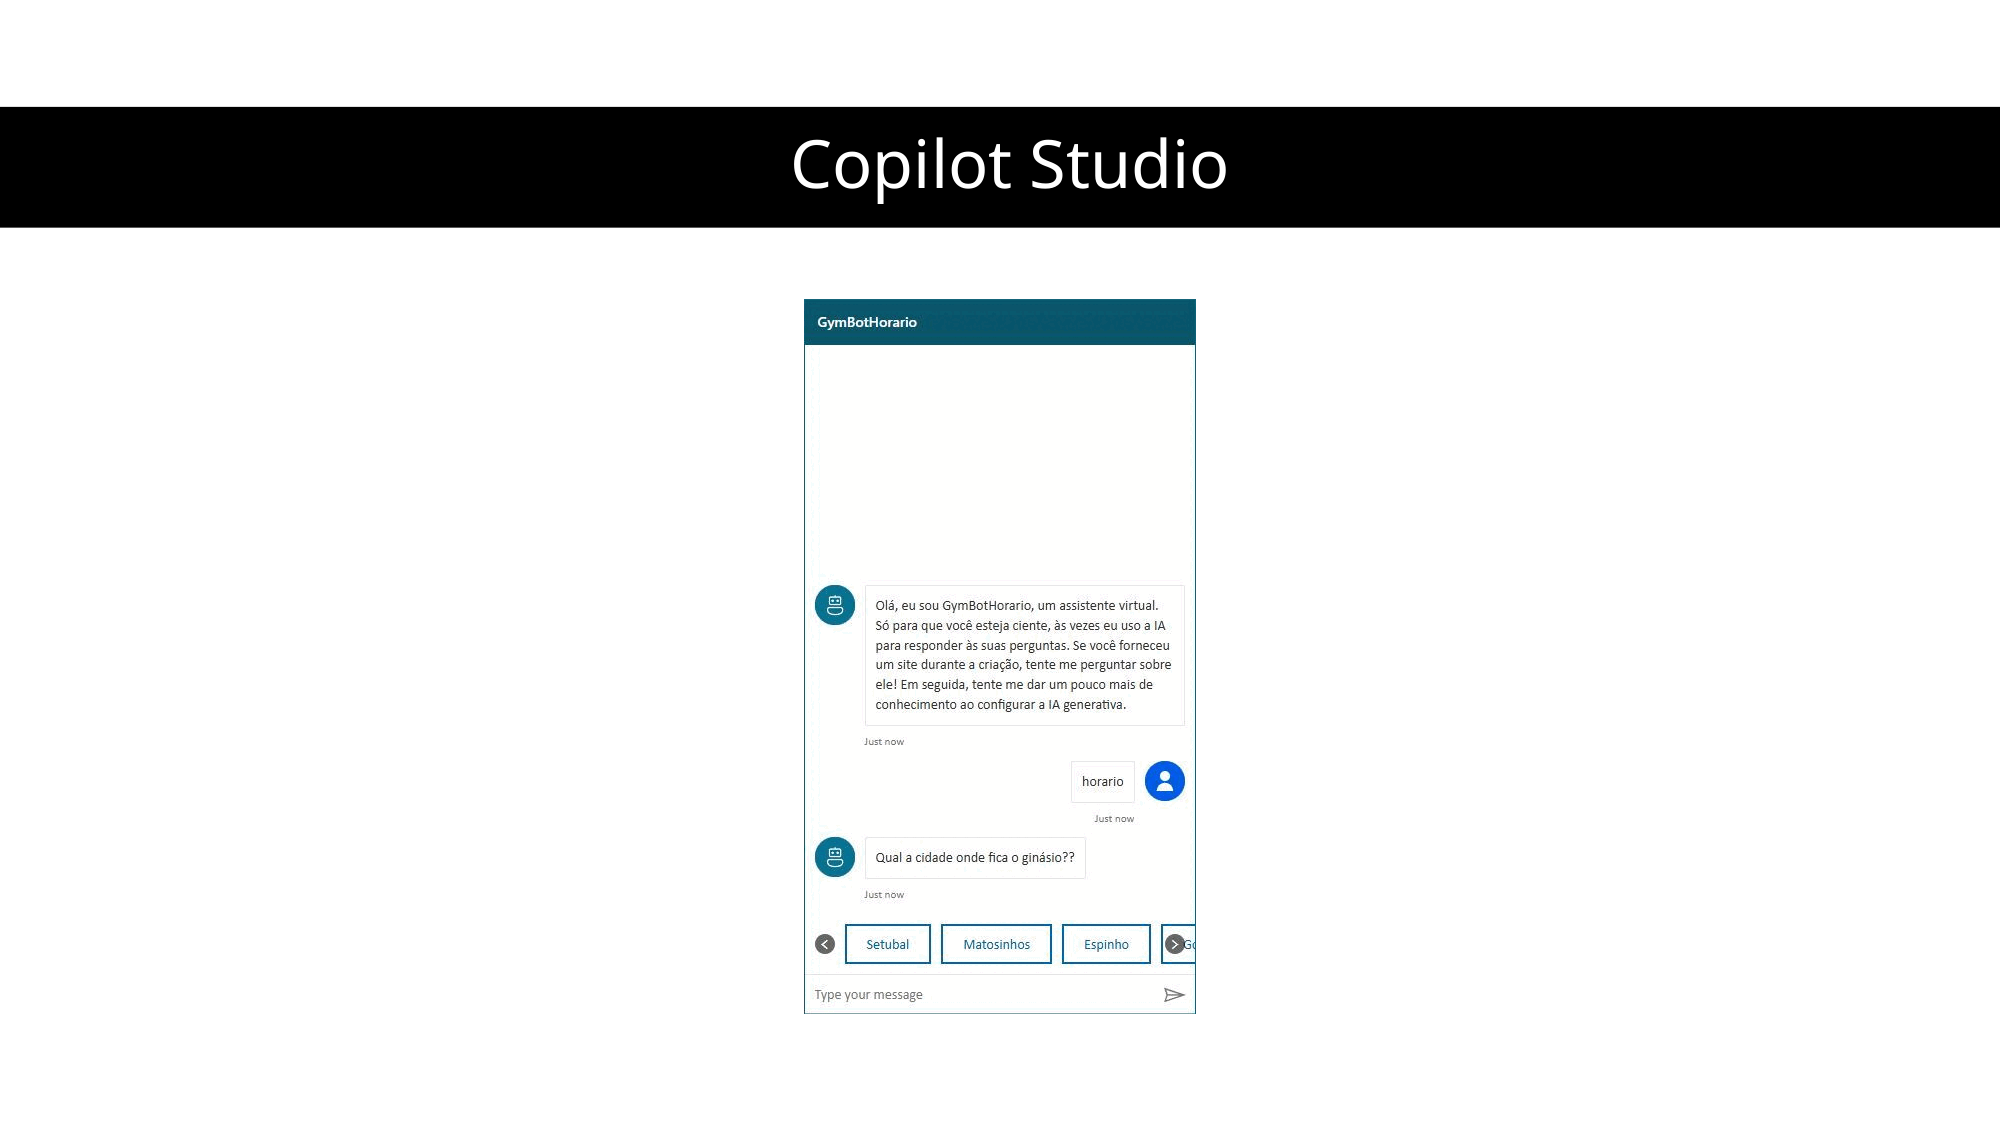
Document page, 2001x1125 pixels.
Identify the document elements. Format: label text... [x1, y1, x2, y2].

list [804, 299, 1196, 1014]
text_box [0, 106, 2000, 229]
title Copilot Studio [91, 105, 1931, 228]
